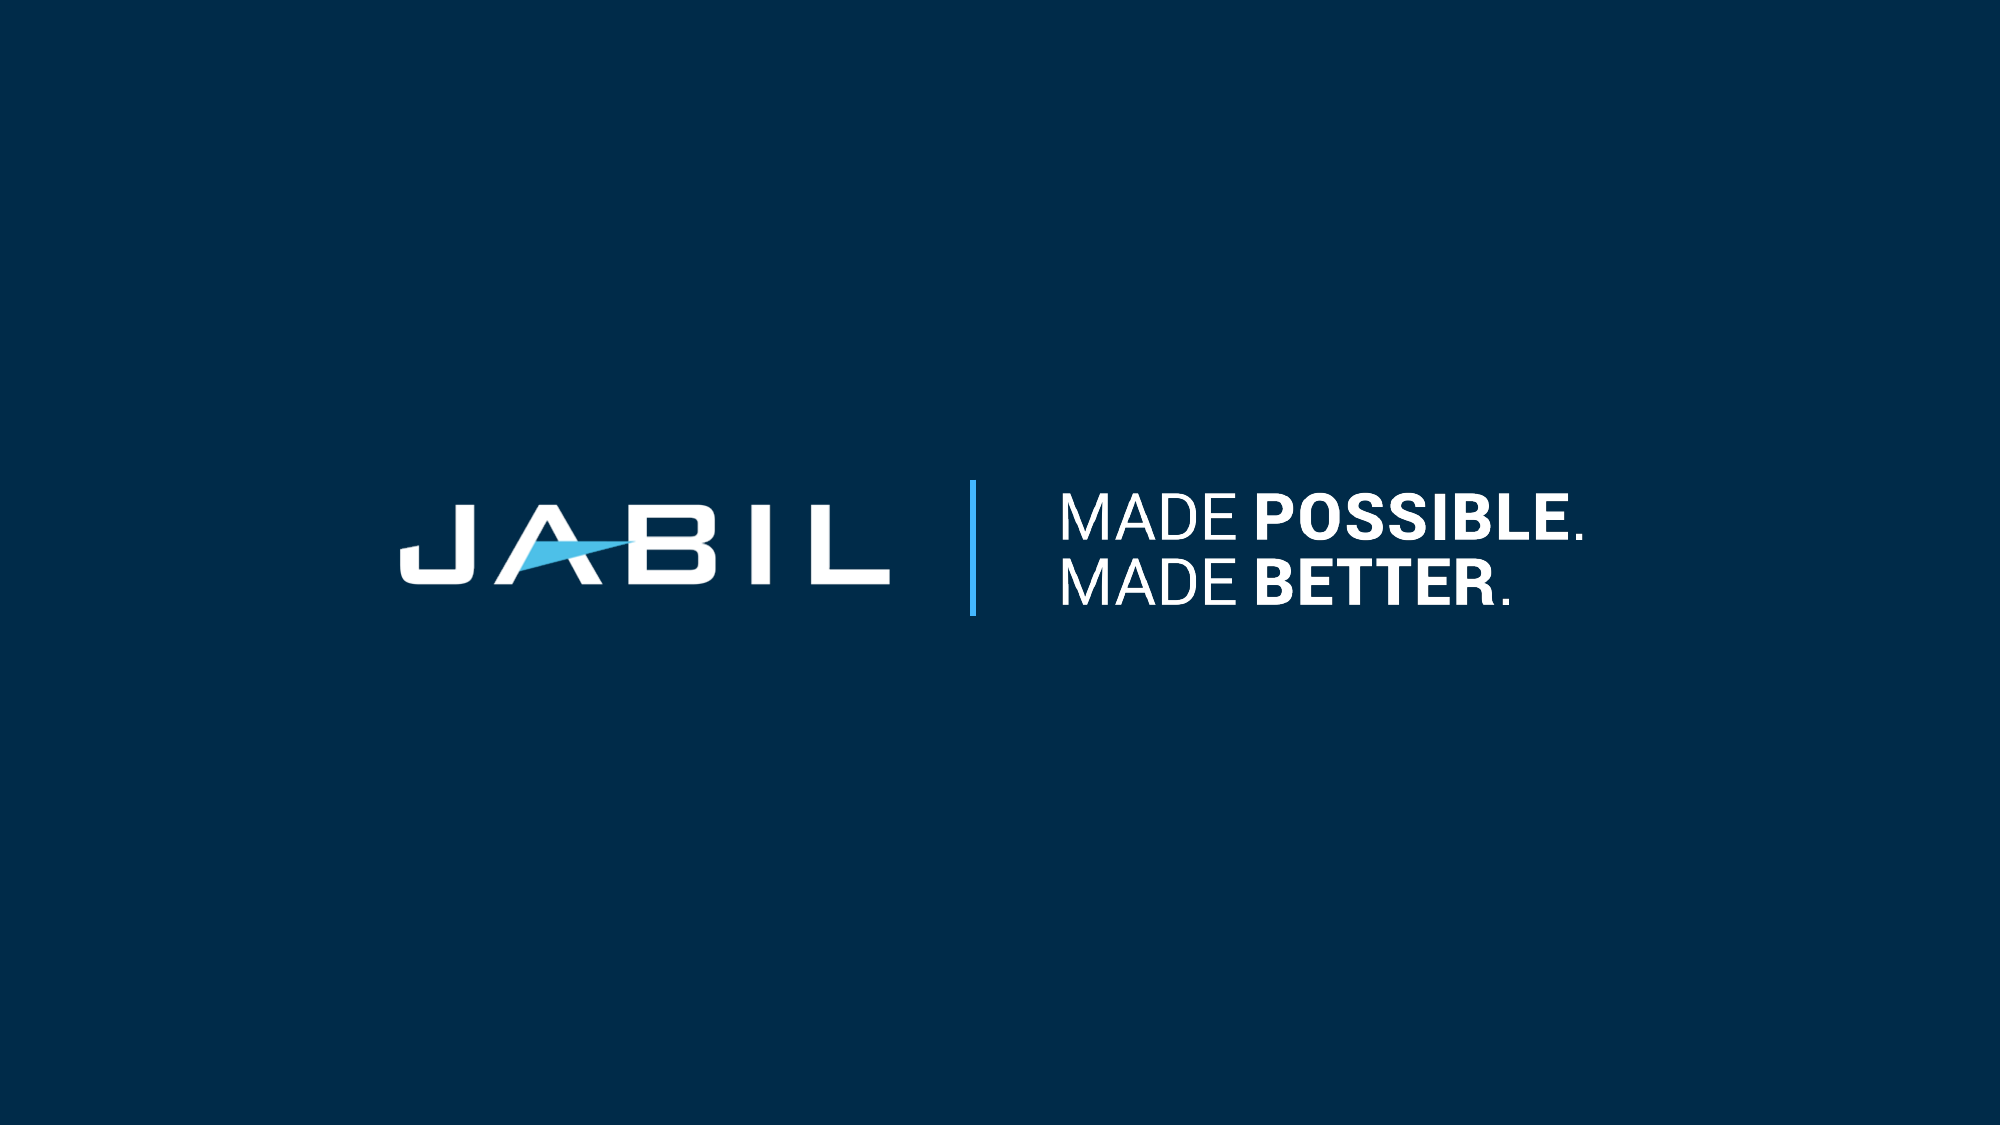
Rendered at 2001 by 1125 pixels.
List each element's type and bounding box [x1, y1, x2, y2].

picture [397, 502, 893, 588]
